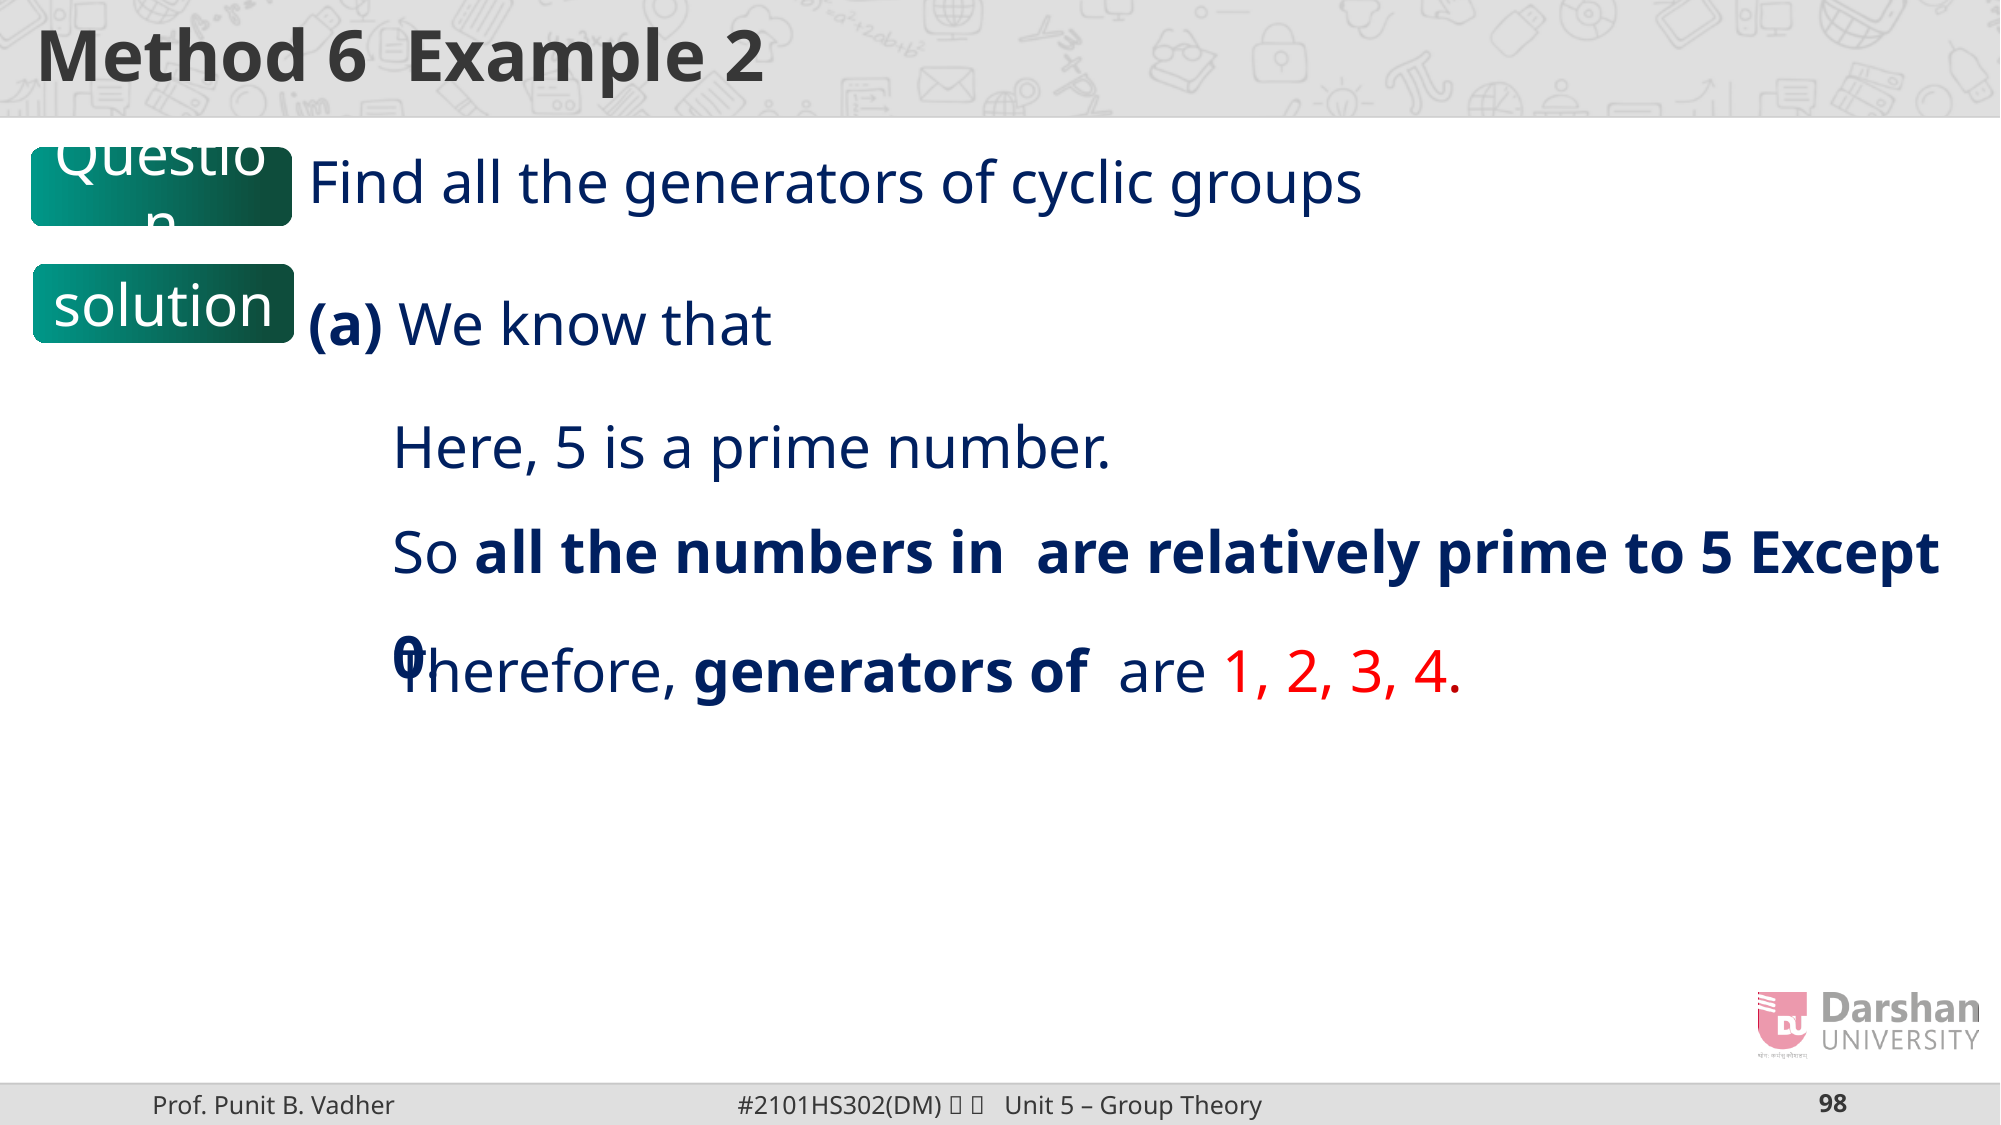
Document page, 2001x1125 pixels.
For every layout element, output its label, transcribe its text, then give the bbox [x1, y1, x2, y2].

text_box solution [1758, 992, 1979, 1059]
text_box solution [32, 263, 295, 344]
text_box Question [30, 147, 293, 227]
